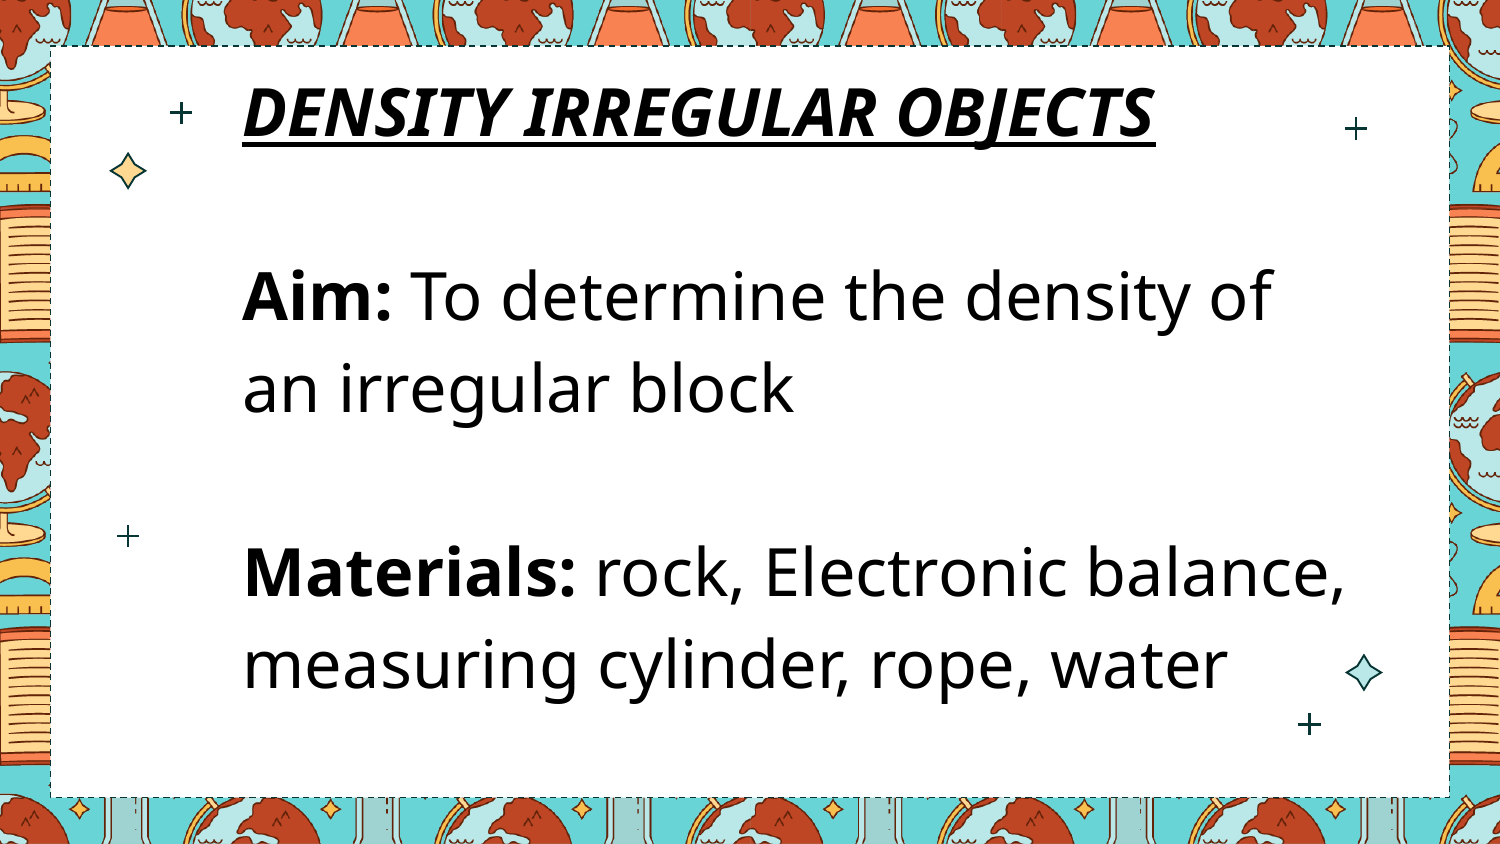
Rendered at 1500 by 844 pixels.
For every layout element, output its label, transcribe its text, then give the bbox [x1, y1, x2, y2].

picture [0, 0, 1500, 844]
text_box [1298, 712, 1321, 736]
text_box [1344, 117, 1368, 140]
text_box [1344, 653, 1384, 692]
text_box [169, 101, 193, 124]
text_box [108, 151, 148, 191]
text_box DENSITY IRREGULAR OBJECTS Aim: To determine the density of an irregular block Materials: rock, Electronic balance, measuring cylinder, rope, water [227, 50, 1368, 810]
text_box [116, 524, 140, 548]
